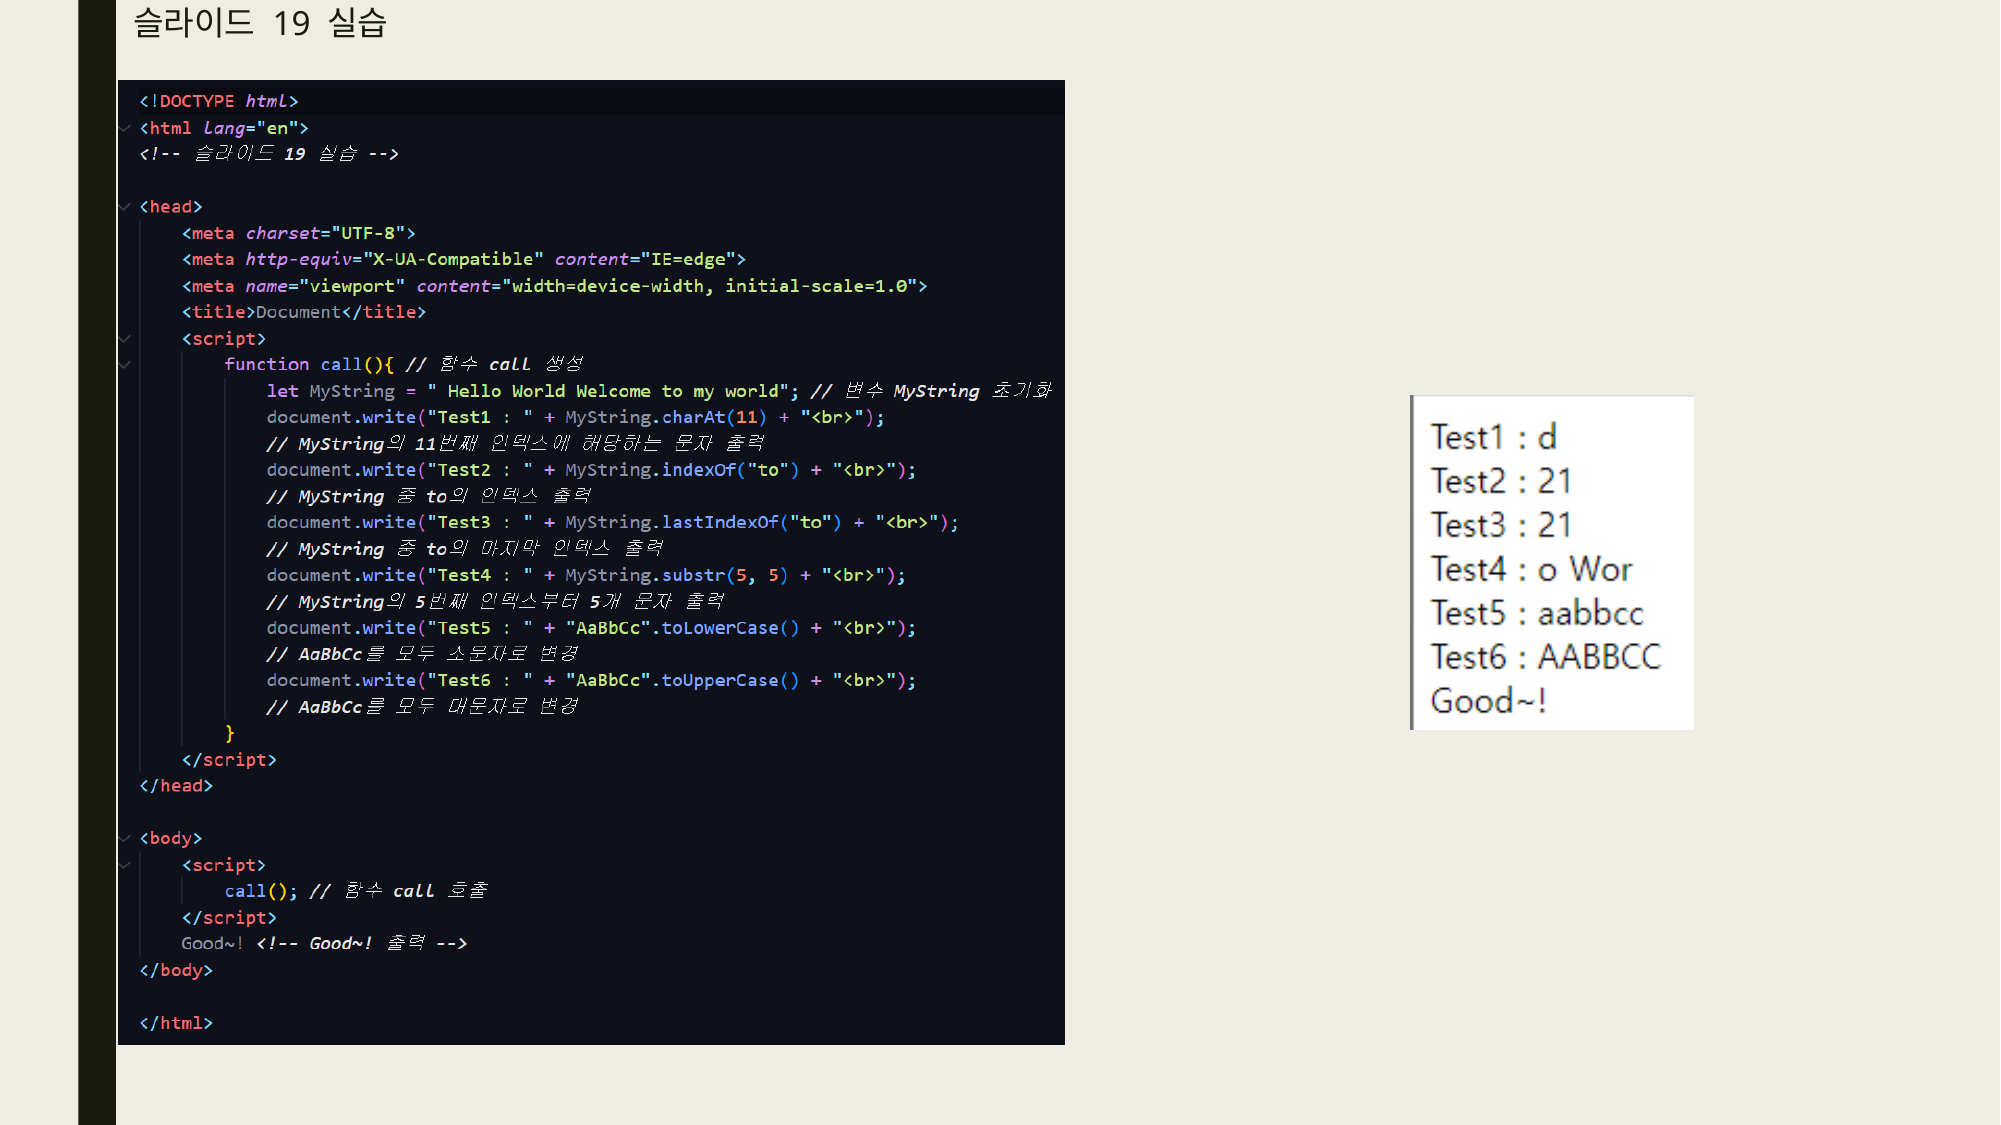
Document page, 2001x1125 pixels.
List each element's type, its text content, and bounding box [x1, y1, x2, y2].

picture [118, 79, 1065, 1045]
title 슬라이드 19 실습 [118, 0, 1694, 75]
picture [1409, 395, 1694, 730]
